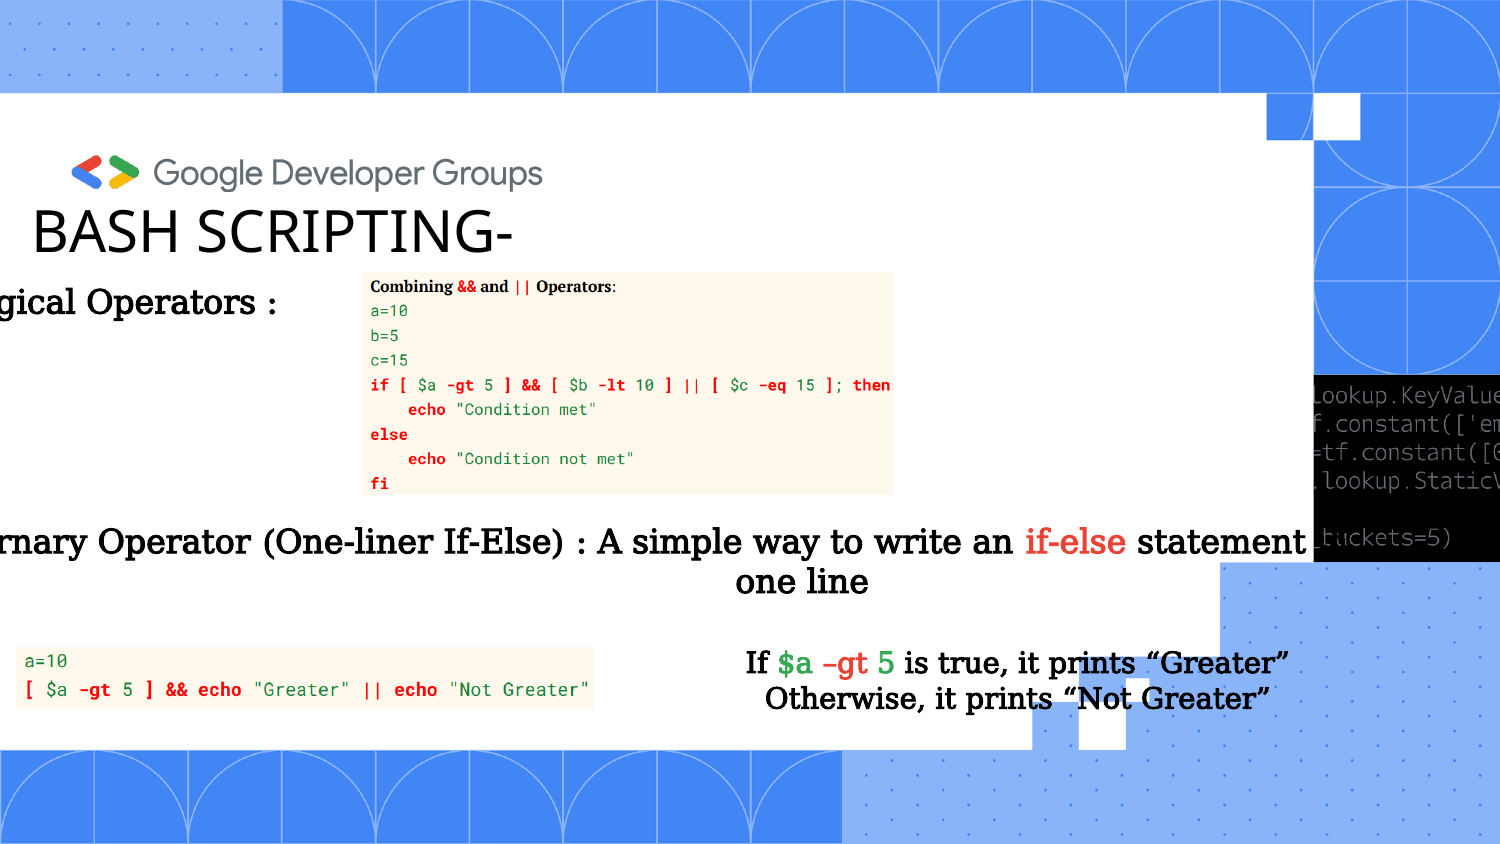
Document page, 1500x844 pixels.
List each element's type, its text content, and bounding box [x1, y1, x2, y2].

picture [0, 0, 1500, 844]
text_box $> Logical Operators : $> Ternary Operator (One-liner If-Else) : A simple way to write an if-else statement in one line If $a –gt 5 is true, it prints “Greater” Otherwise, it prints “Not Greater” [0, 272, 1364, 722]
text_box BASH SCRIPTING- [16, 187, 1318, 272]
picture [16, 647, 595, 709]
picture [361, 272, 894, 495]
